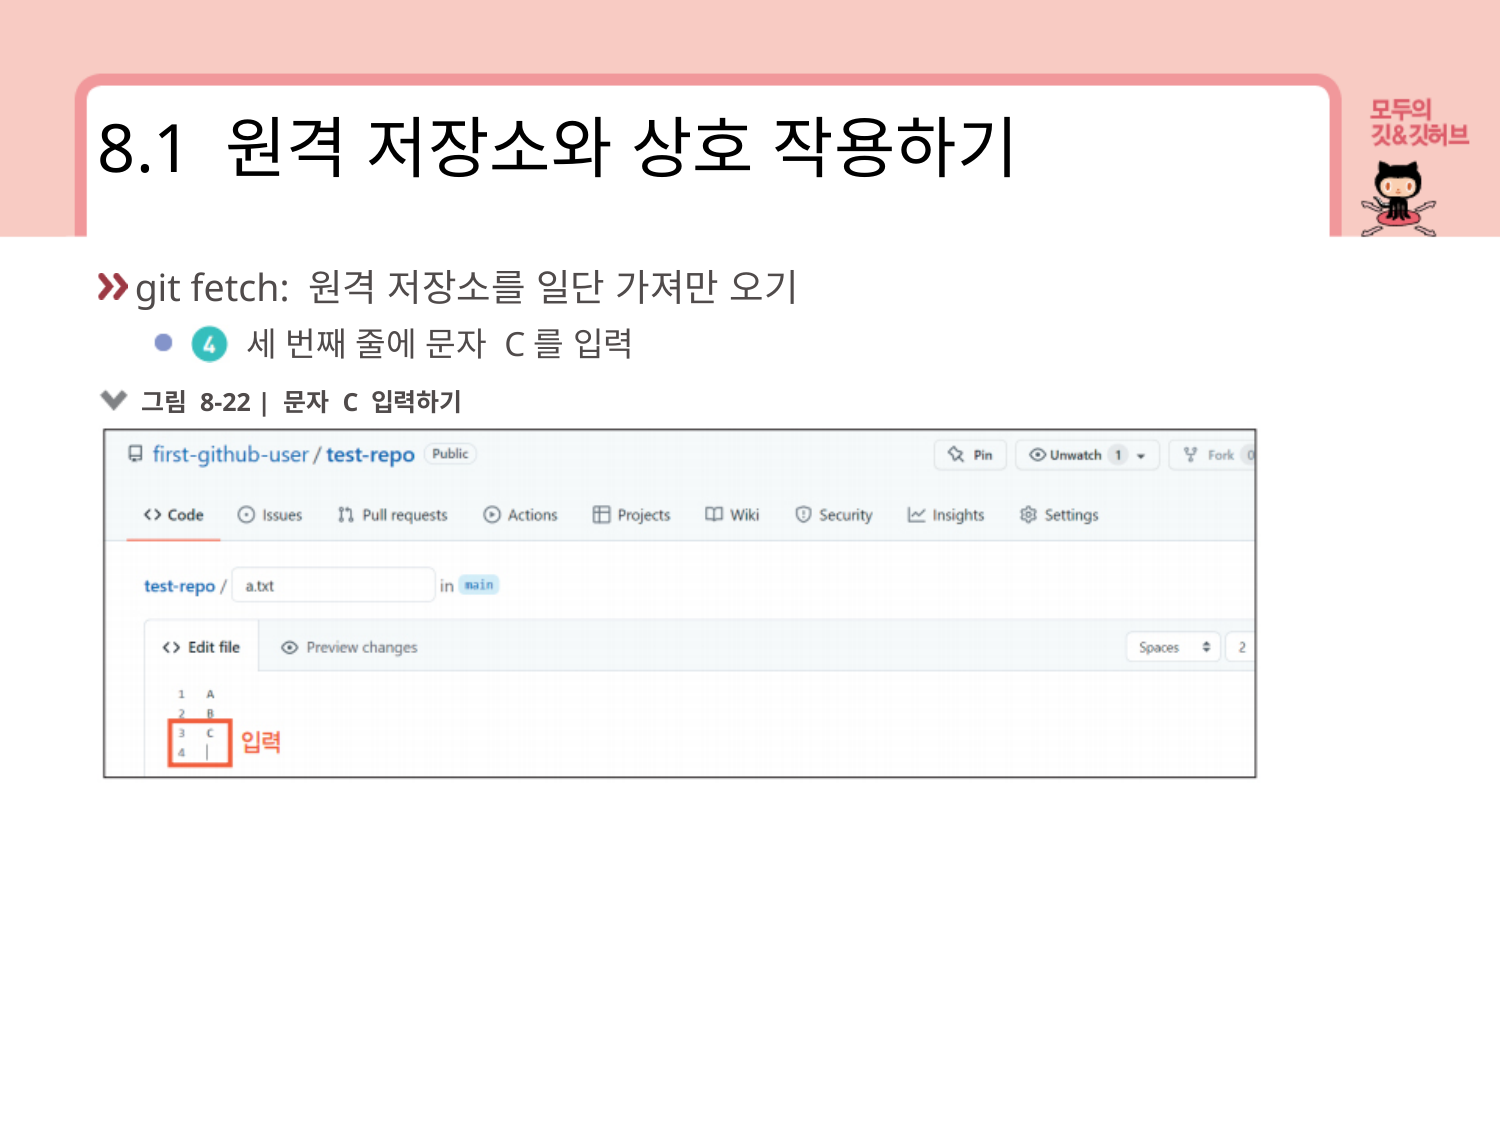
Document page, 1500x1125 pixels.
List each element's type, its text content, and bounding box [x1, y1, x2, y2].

text_box git fetch: 원격 저장소를 일단 가져만 오기 세 번째 줄에 문자 C를 입력 [82, 252, 1413, 1067]
picture [0, 0, 1500, 1125]
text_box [97, 376, 1374, 422]
text_box 8.1 원격 저장소와 상호 작용하기 [82, 61, 1413, 193]
